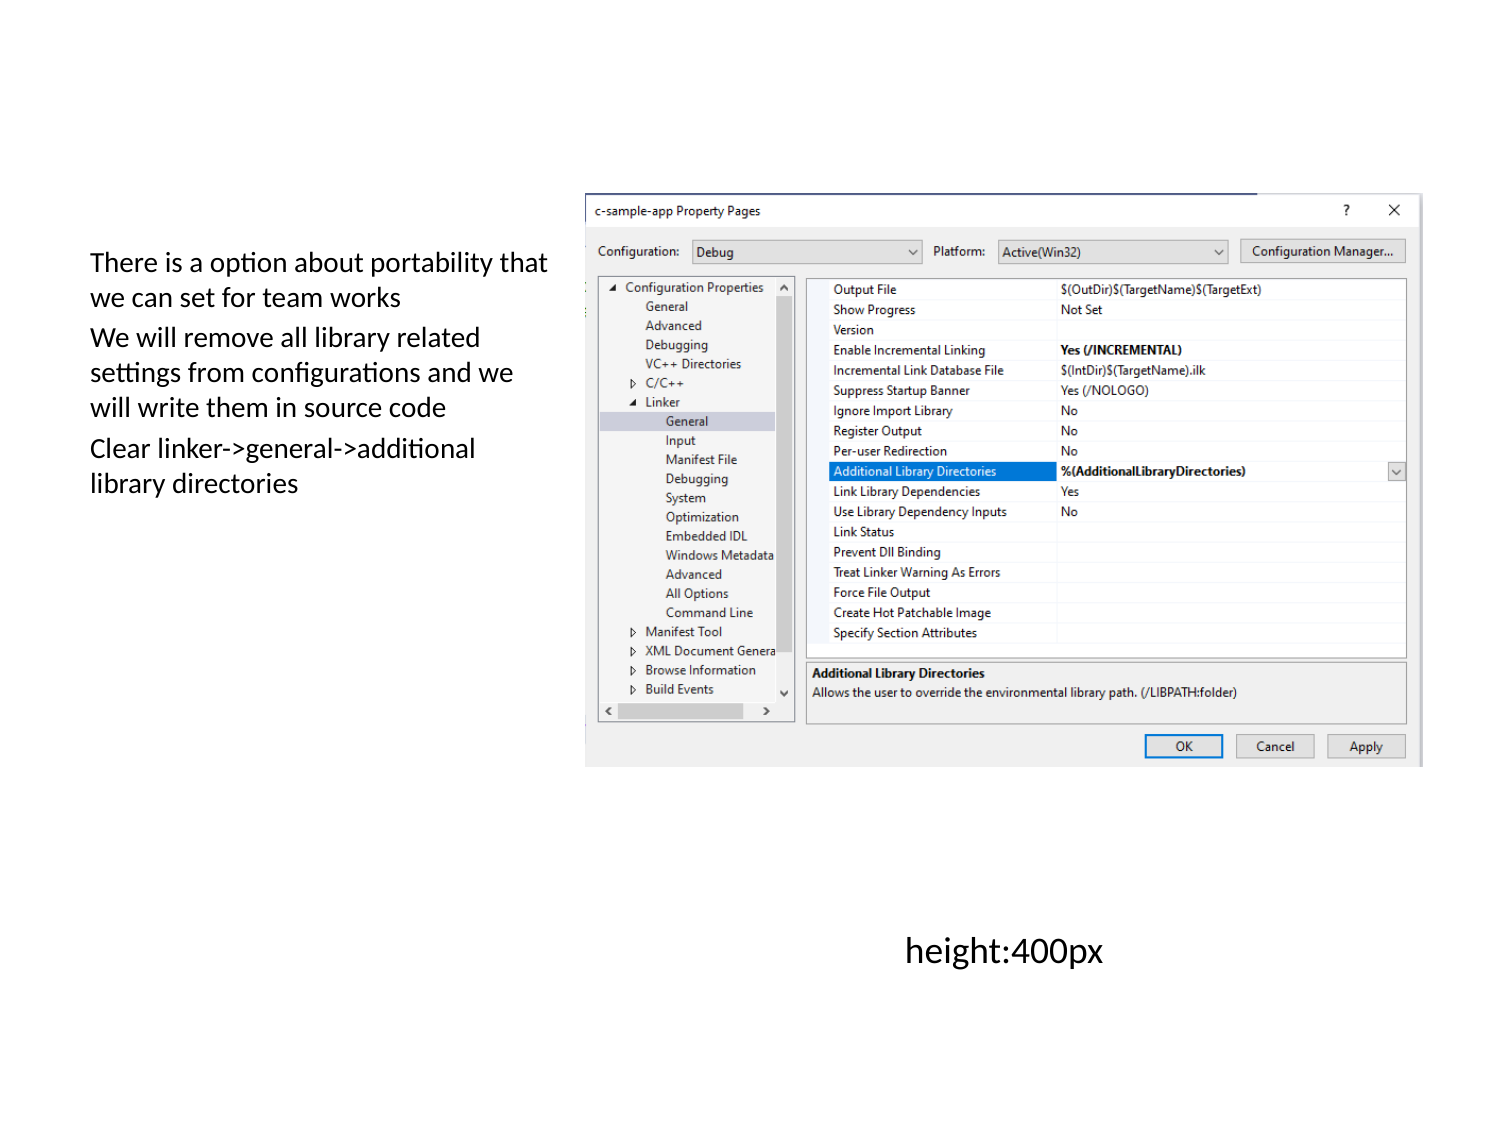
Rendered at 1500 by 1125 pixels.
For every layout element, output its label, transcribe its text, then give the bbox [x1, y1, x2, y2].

list There is a option about portability that we can set for team works We will remove all library related settings from configurations and we will write them in source code Clear linker->general->additional library directories [75, 235, 569, 1005]
text_box height:400px [585, 918, 1423, 1003]
picture [585, 193, 1424, 767]
